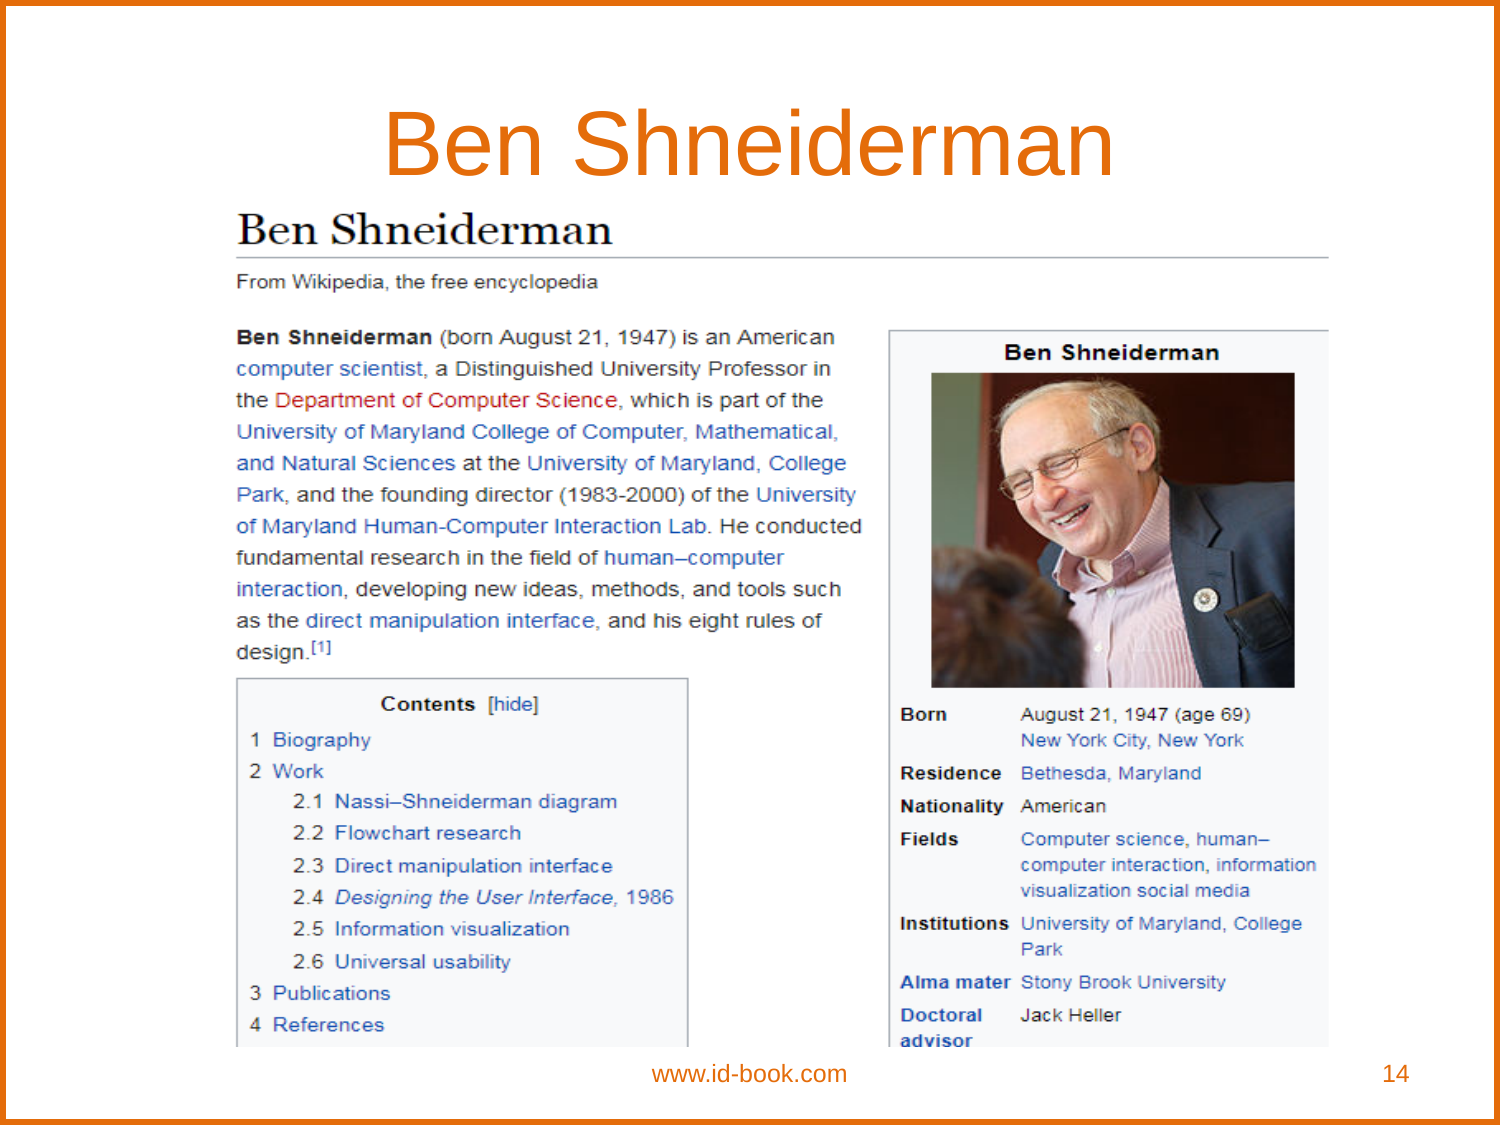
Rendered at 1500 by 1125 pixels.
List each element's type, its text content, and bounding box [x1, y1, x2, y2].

footer www.id-book.com [512, 1055, 988, 1103]
picture [218, 204, 1329, 1047]
title Ben Shneiderman [75, 45, 1425, 233]
slide_number 14 [1074, 1042, 1425, 1103]
